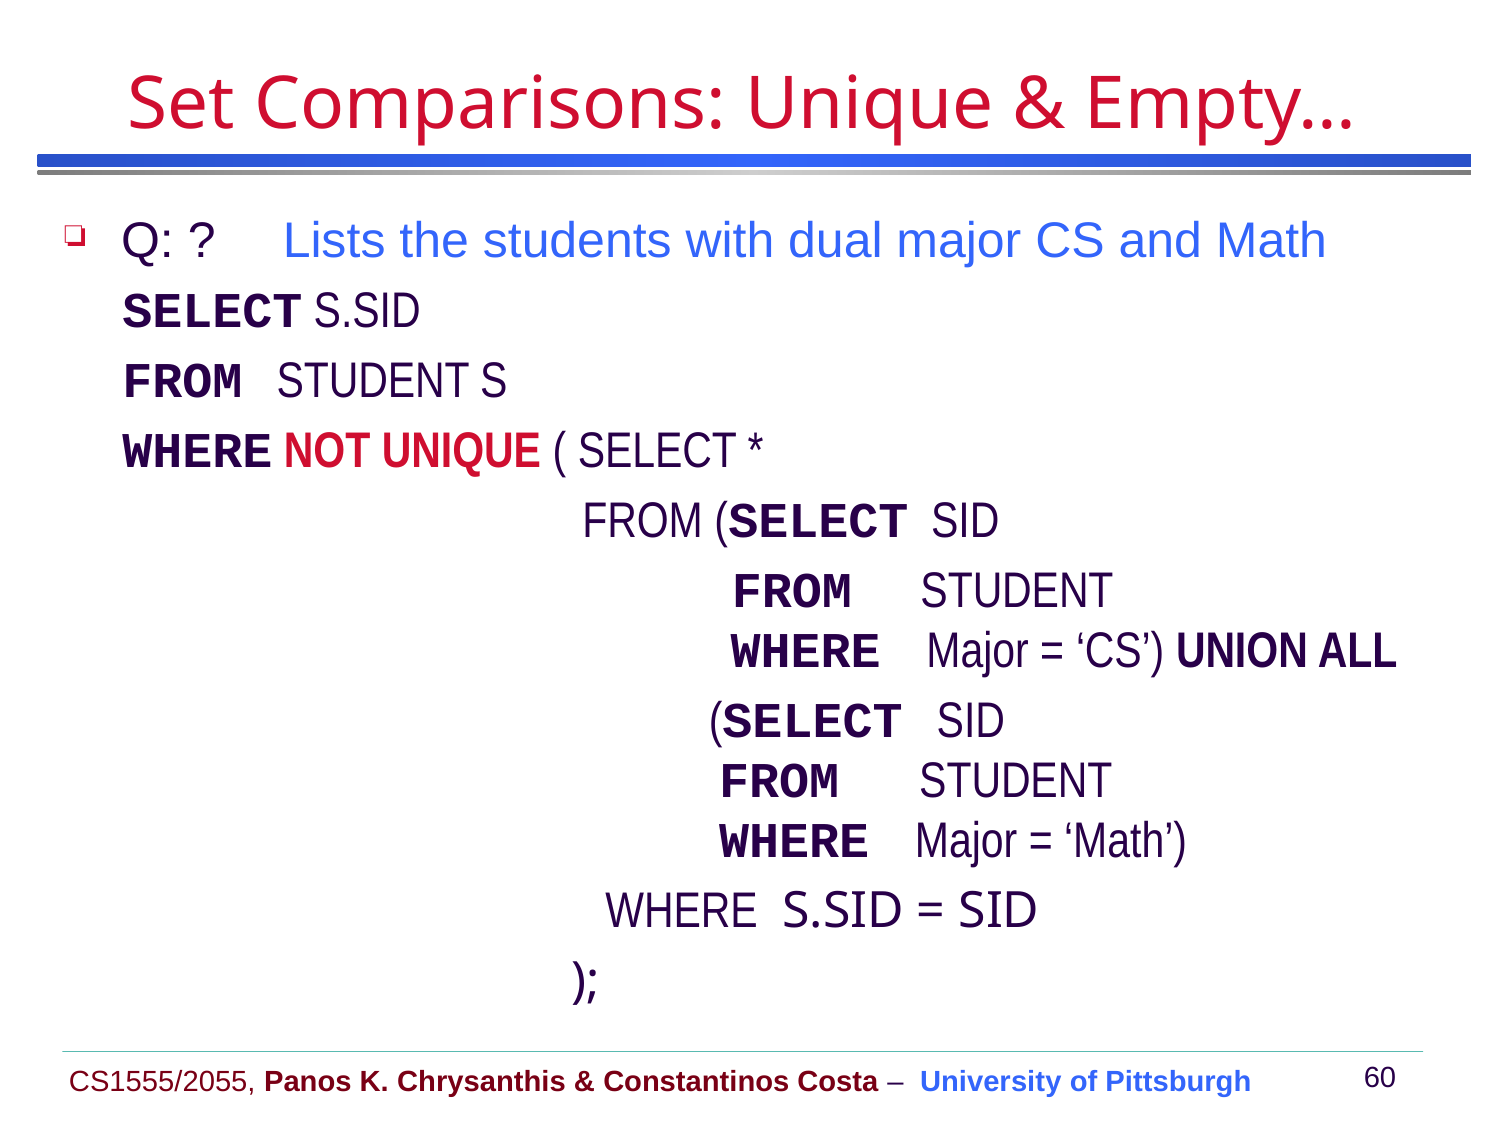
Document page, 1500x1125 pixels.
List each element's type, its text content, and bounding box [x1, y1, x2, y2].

table_cell D [497, 154, 502, 166]
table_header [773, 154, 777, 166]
list Q: ? SELECT S.SID FROM STUDENT S WHERE NOT UNIQUE ( SELECT * FROM (SELECT SID FROM STUDENT WHERE Major = ‘CS’) UNION ALL (SELECT SID FROM STUDENT WHERE Major = ‘Math’) WHERE S.SID = SID ); [50, 200, 1486, 1125]
table_header A [407, 154, 412, 166]
text_box Lists the students with dual major CS and Math [268, 199, 1343, 275]
table_cell D [1090, 154, 1094, 166]
title Set Comparisons: Unique & Empty… [0, 62, 1486, 150]
table_header A [952, 154, 956, 166]
